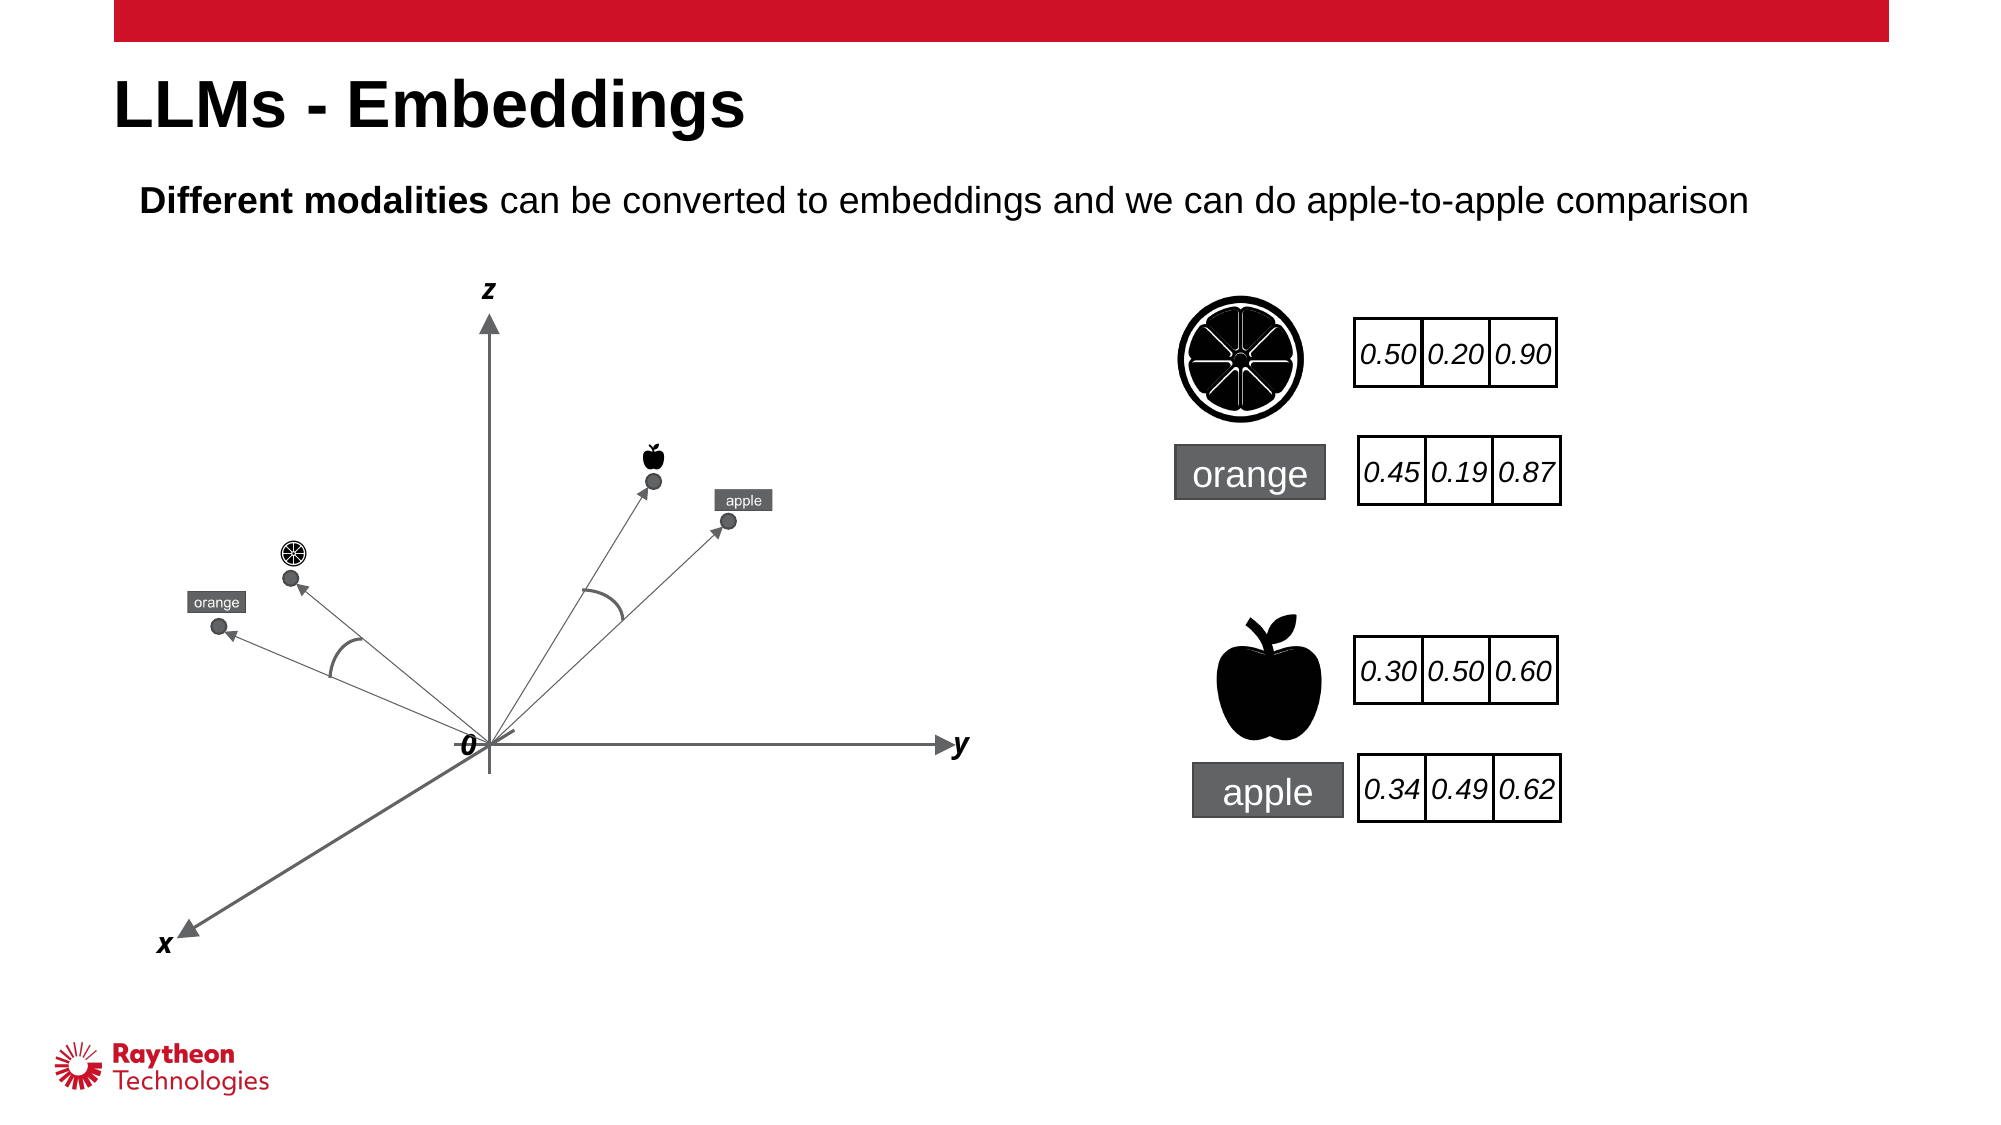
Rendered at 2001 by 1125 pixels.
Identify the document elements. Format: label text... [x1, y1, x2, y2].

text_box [224, 631, 491, 745]
picture [184, 588, 248, 617]
title LLMs - Embeddings [113, 76, 1888, 158]
text_box 0.49 [1425, 753, 1492, 823]
text_box 0.50 [1421, 635, 1489, 705]
picture [638, 441, 669, 472]
text_box 0.90 [1488, 318, 1558, 387]
text_box 0.45 [1357, 436, 1424, 505]
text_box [296, 583, 491, 631]
picture [714, 486, 773, 515]
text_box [490, 486, 649, 745]
text_box 0.50 [1354, 318, 1421, 387]
text_box 0.30 [1354, 635, 1421, 705]
text_box 0.62 [1492, 753, 1562, 823]
picture [1193, 600, 1345, 753]
text_box 0.87 [1492, 436, 1561, 505]
text_box 0.20 [1421, 318, 1488, 387]
picture [54, 1042, 269, 1096]
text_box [649, 526, 724, 745]
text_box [141, 262, 984, 968]
text_box 0.34 [1357, 753, 1425, 823]
text_box 0.60 [1489, 635, 1558, 705]
text_box Different modalities can be converted to embeddings and we can do apple-to-apple comparison [124, 168, 1765, 228]
text_box orange [1174, 444, 1326, 500]
picture [1165, 283, 1316, 435]
text_box apple [1192, 762, 1344, 818]
text_box 0.19 [1424, 436, 1492, 505]
picture [278, 538, 309, 569]
